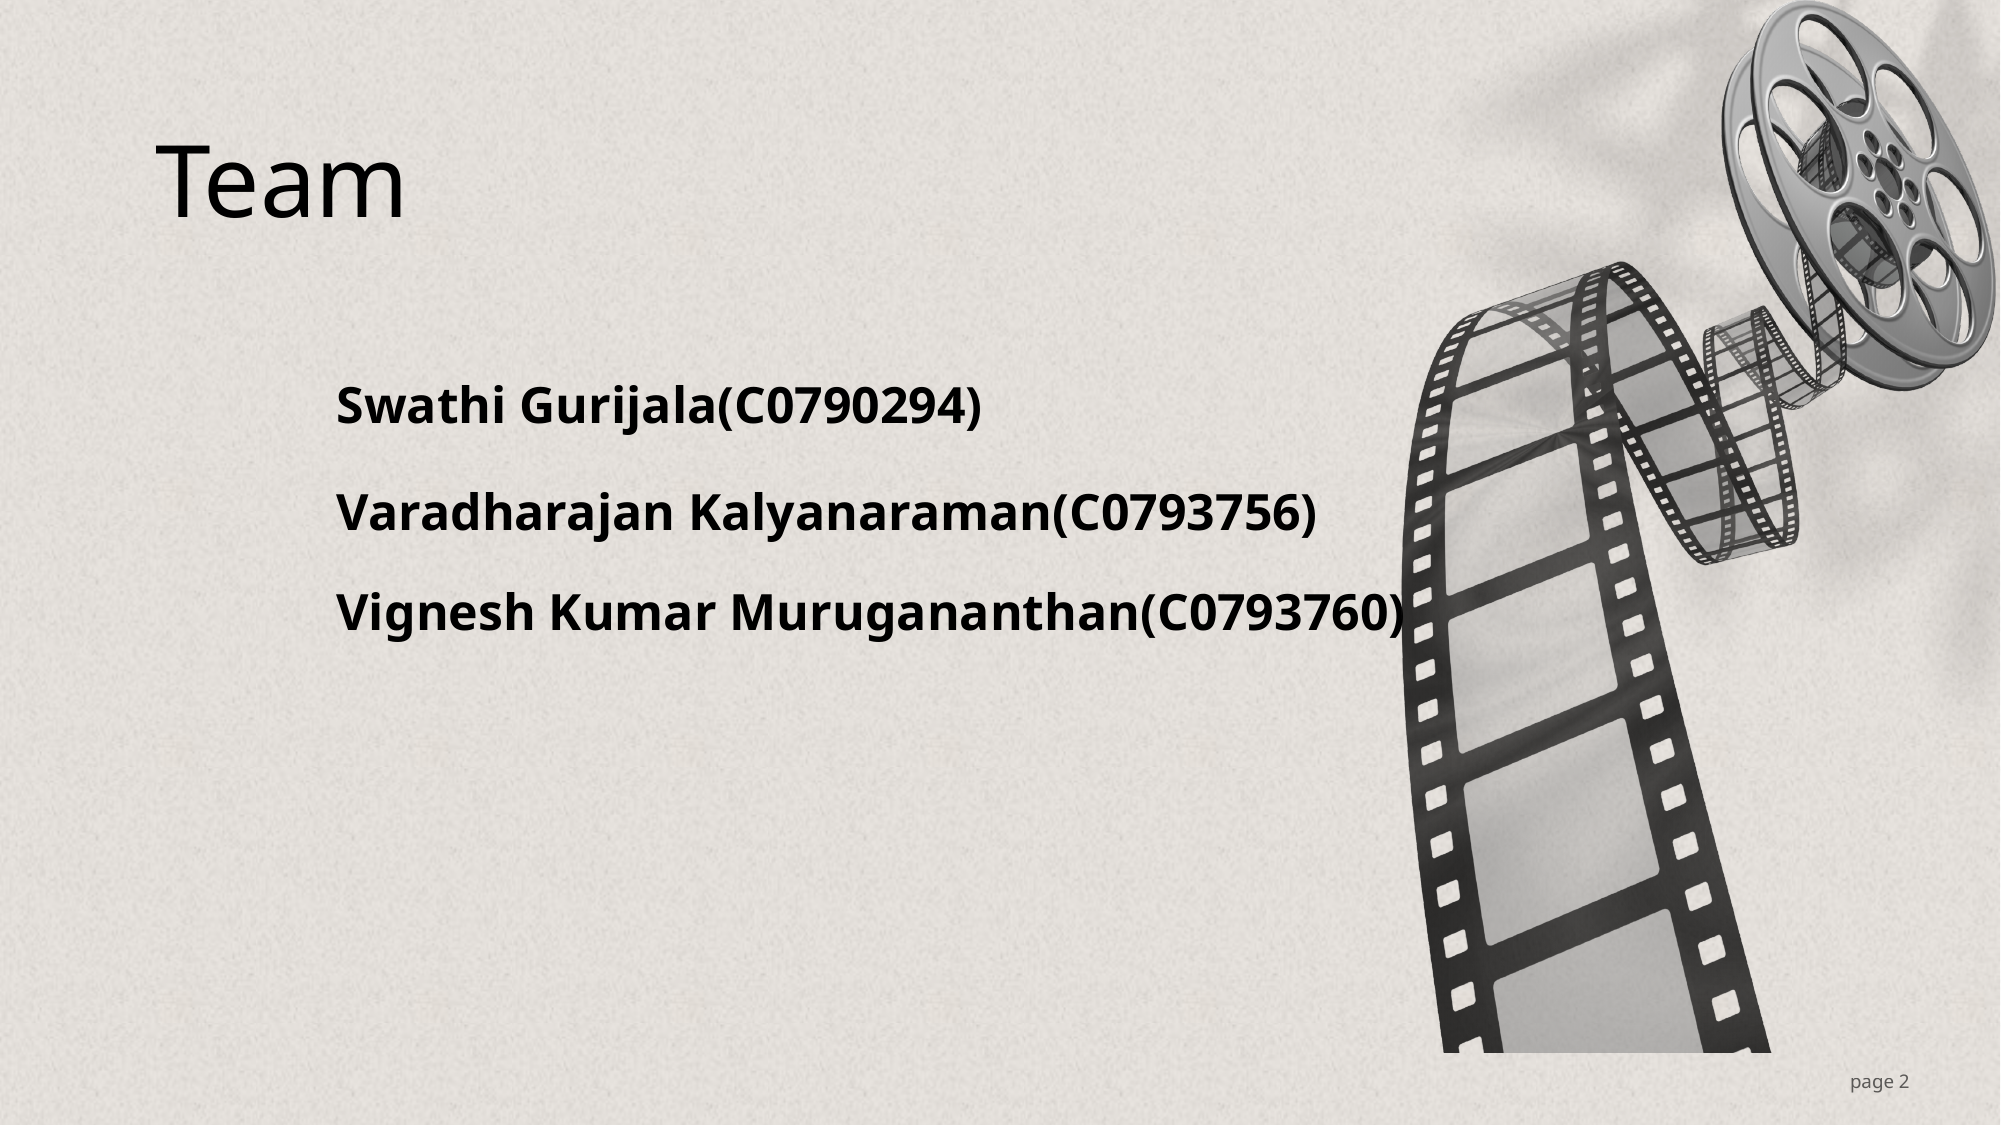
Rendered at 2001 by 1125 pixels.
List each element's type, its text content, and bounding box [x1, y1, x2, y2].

slide_number page 2 [1474, 1053, 1925, 1113]
picture [1400, 0, 1996, 1053]
list Vignesh Kumar Murugananthan(C0793760) [321, 562, 1400, 648]
list Varadharajan Kalyanaraman(C0793756) [321, 438, 1400, 562]
list Swathi Gurijala(C0790294) [321, 320, 1400, 438]
title Team [140, 142, 1400, 214]
